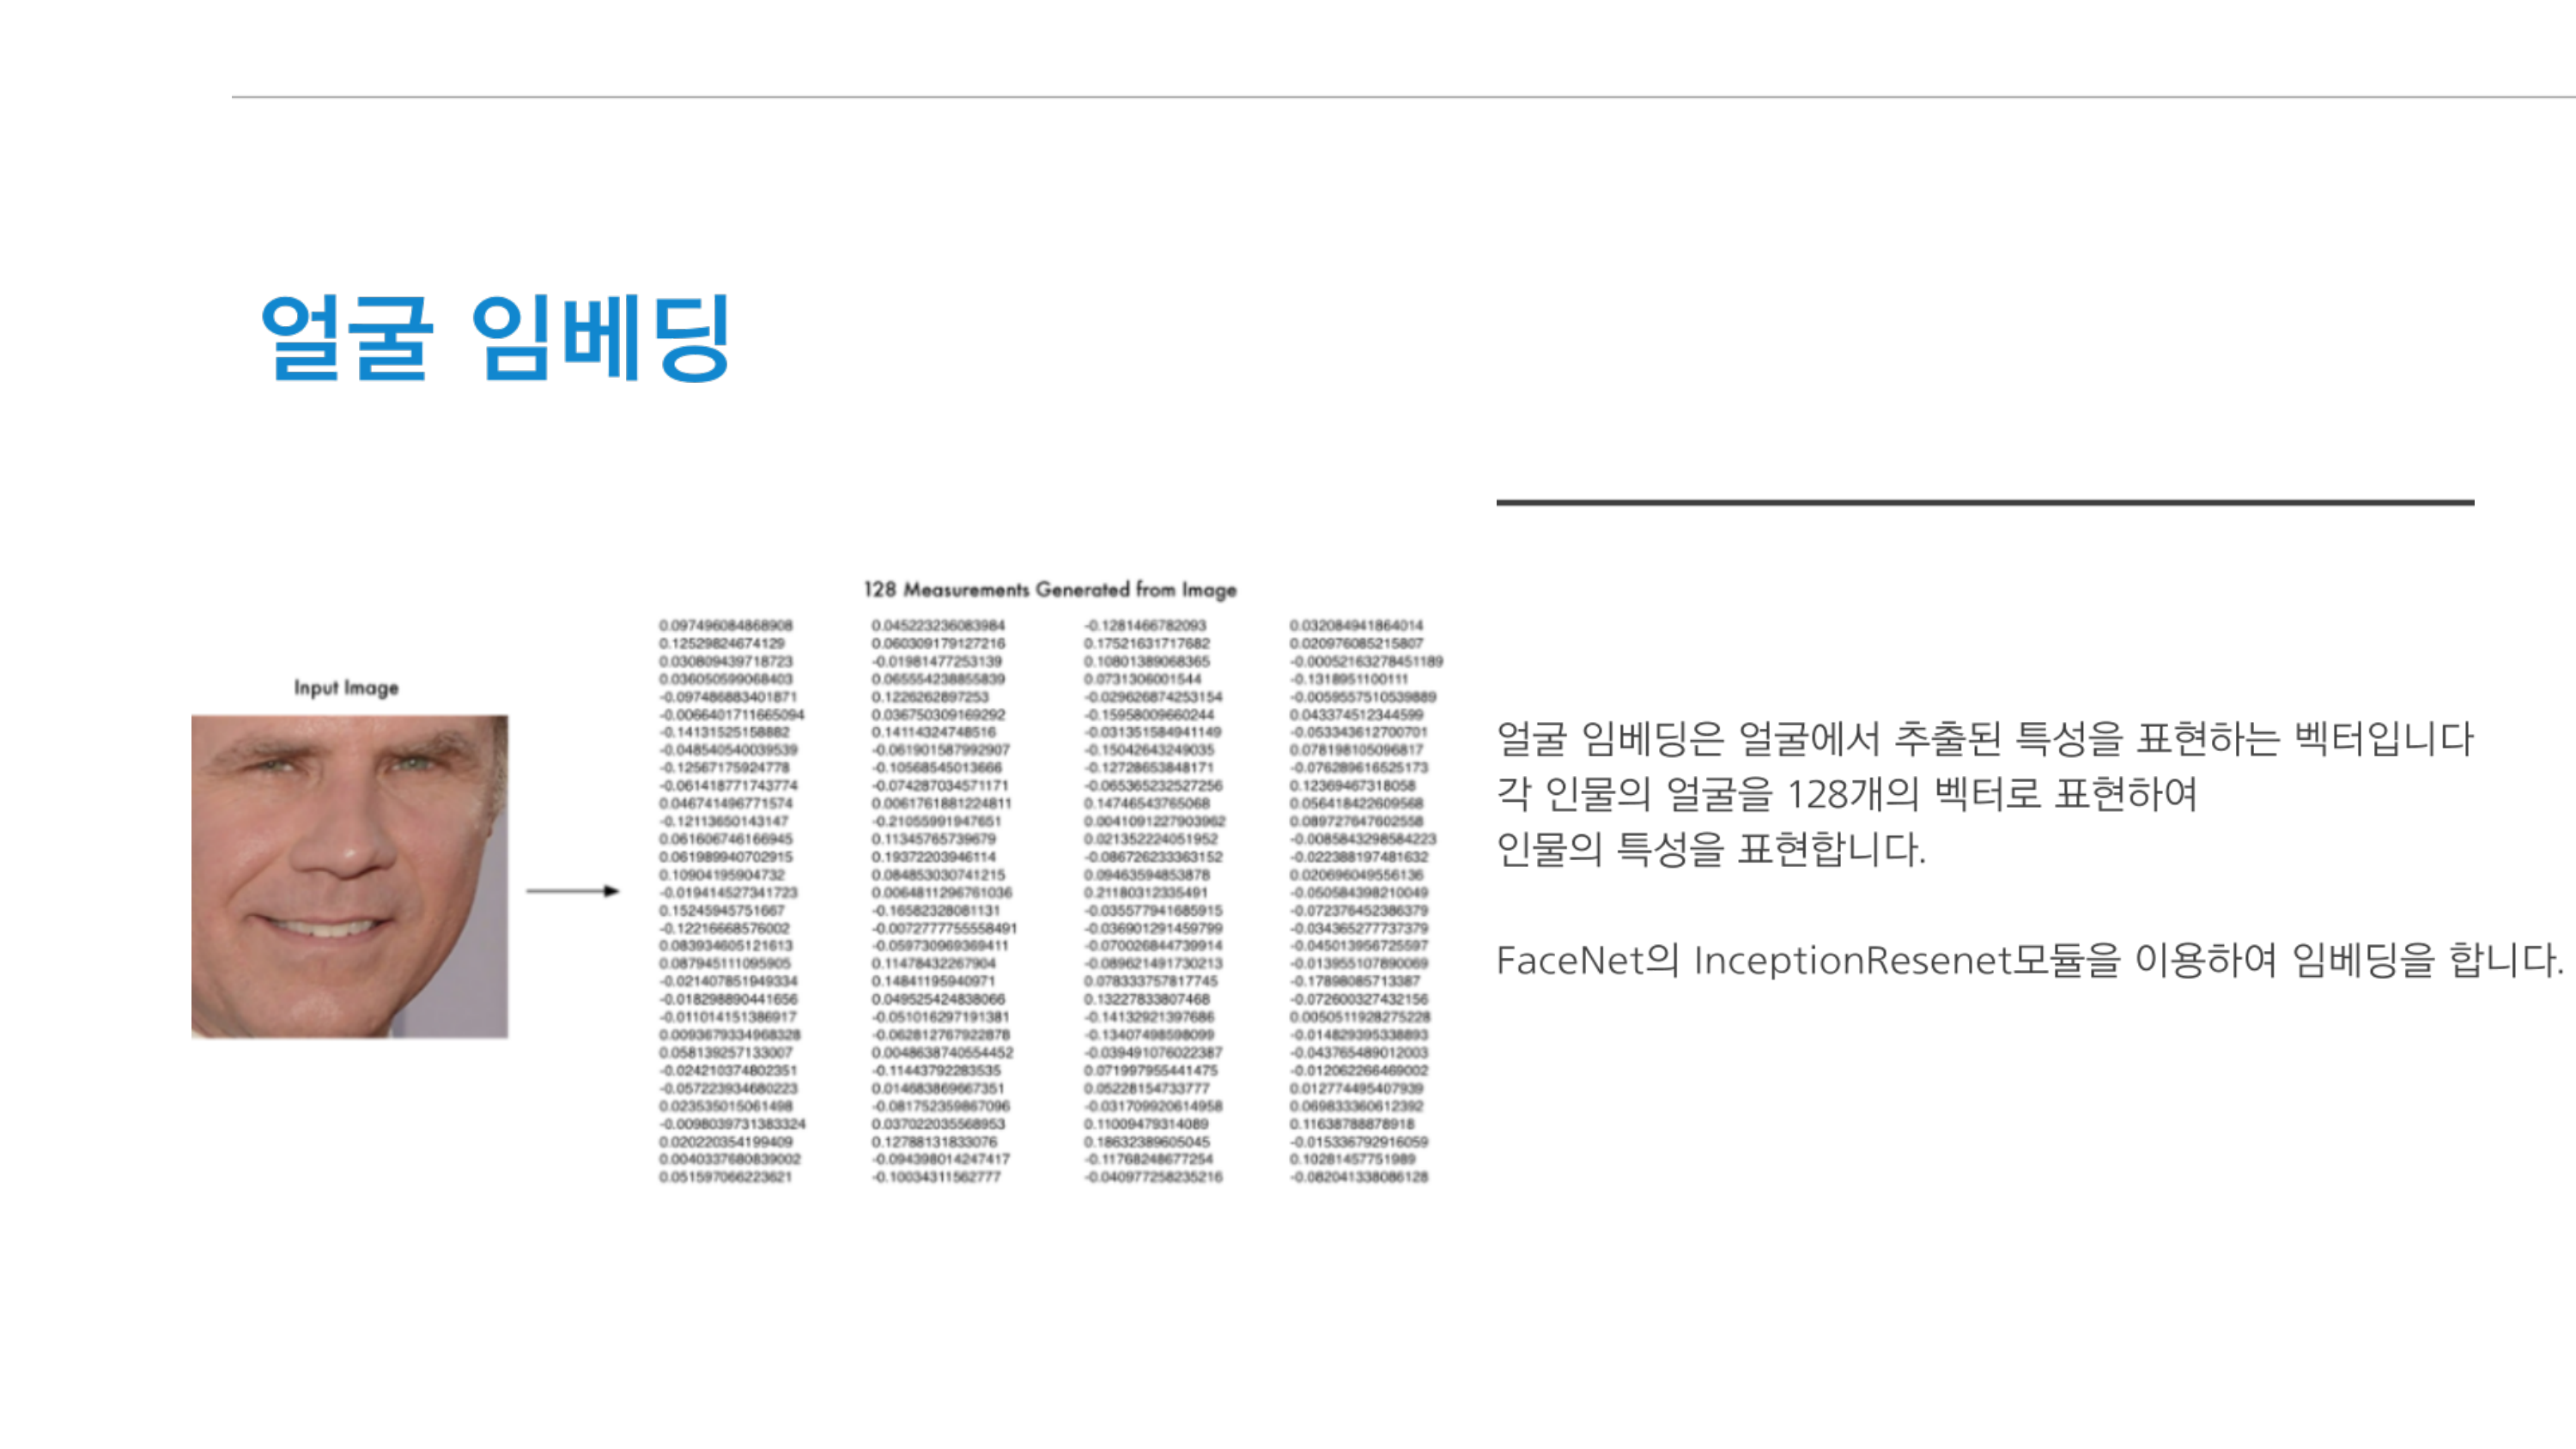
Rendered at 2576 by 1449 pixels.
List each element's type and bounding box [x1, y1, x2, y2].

text_box [1497, 491, 2475, 515]
picture [1498, 706, 2576, 1007]
picture [241, 256, 782, 453]
text_box [232, 94, 2576, 101]
text_box [191, 514, 1498, 1237]
